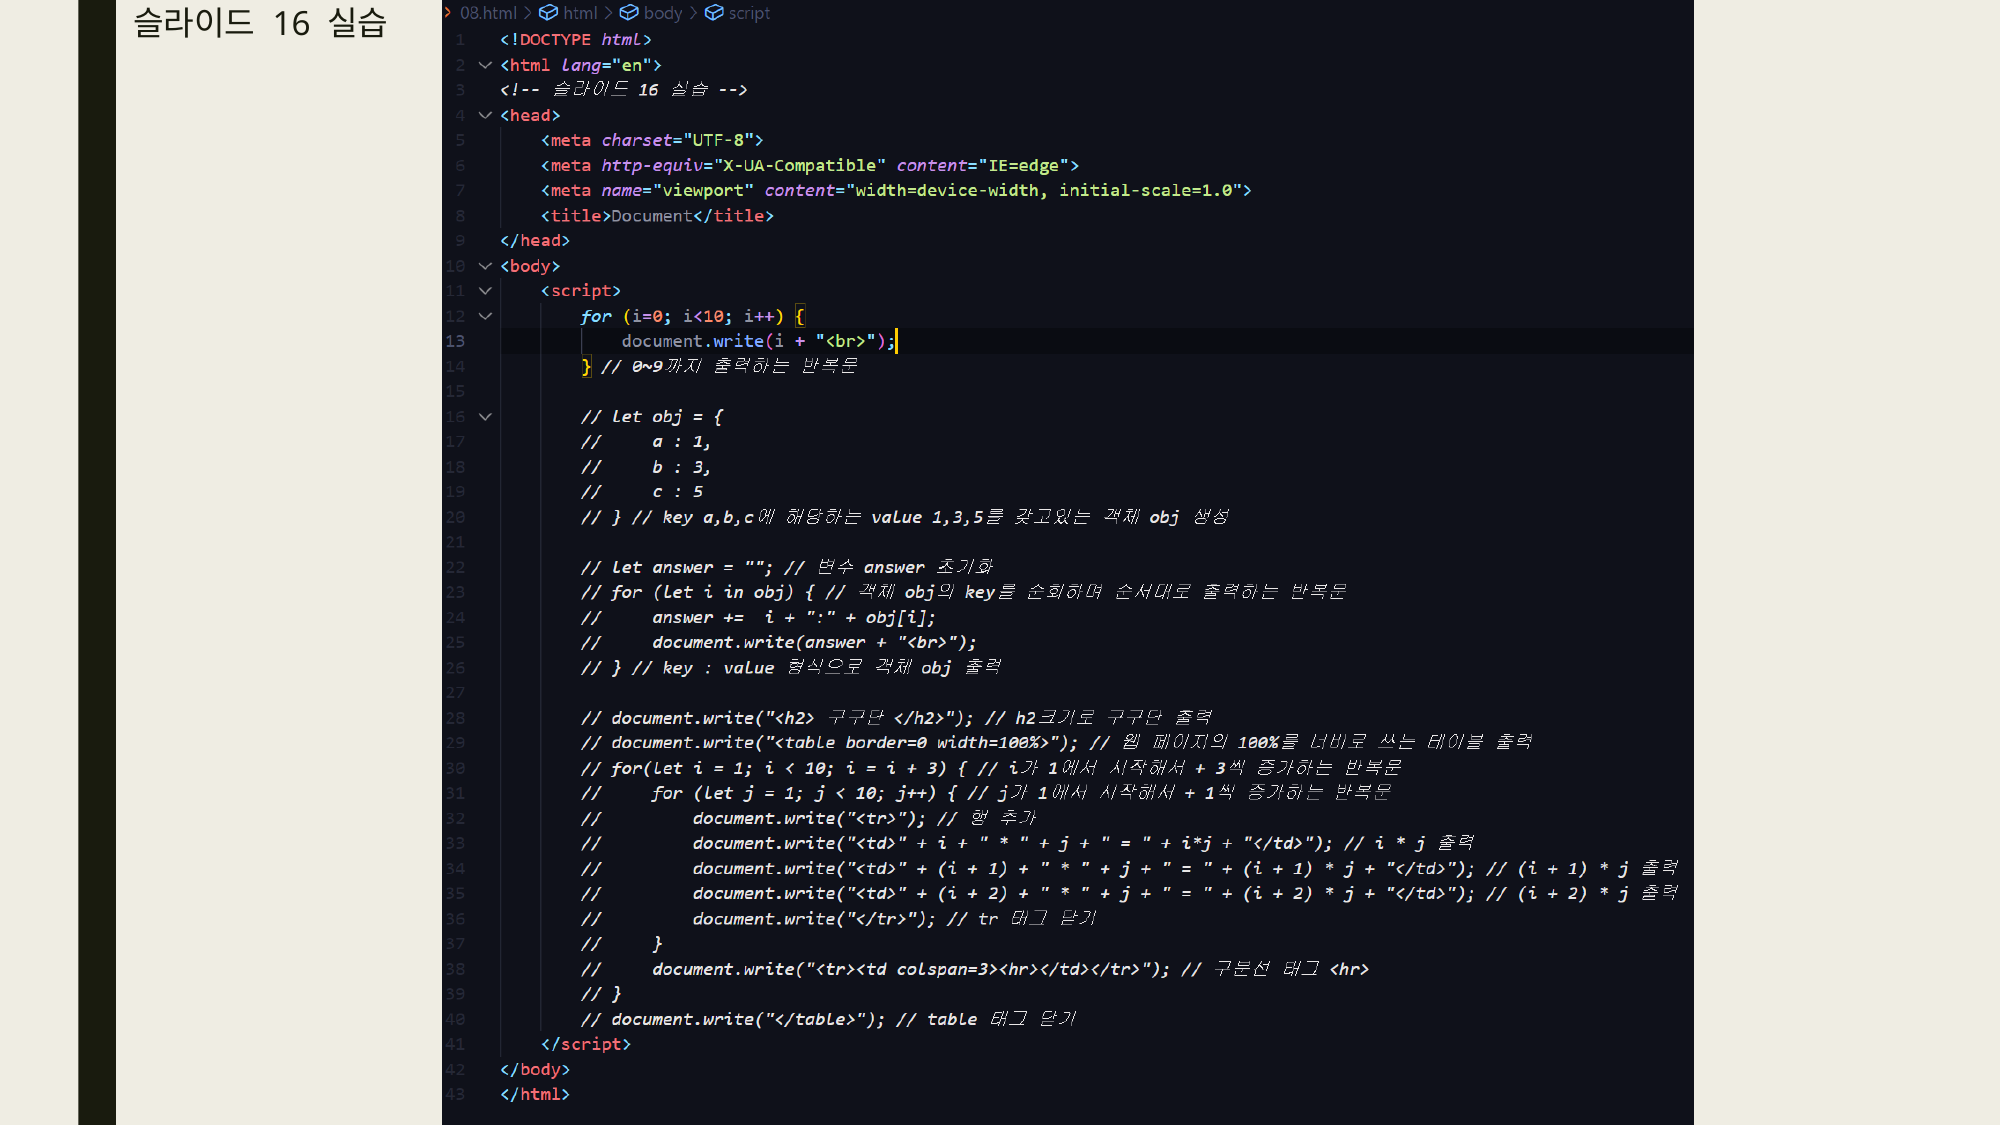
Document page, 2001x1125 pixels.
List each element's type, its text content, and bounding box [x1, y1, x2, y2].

picture [442, 0, 1694, 1125]
title 슬라이드 16 실습 [118, 0, 442, 75]
